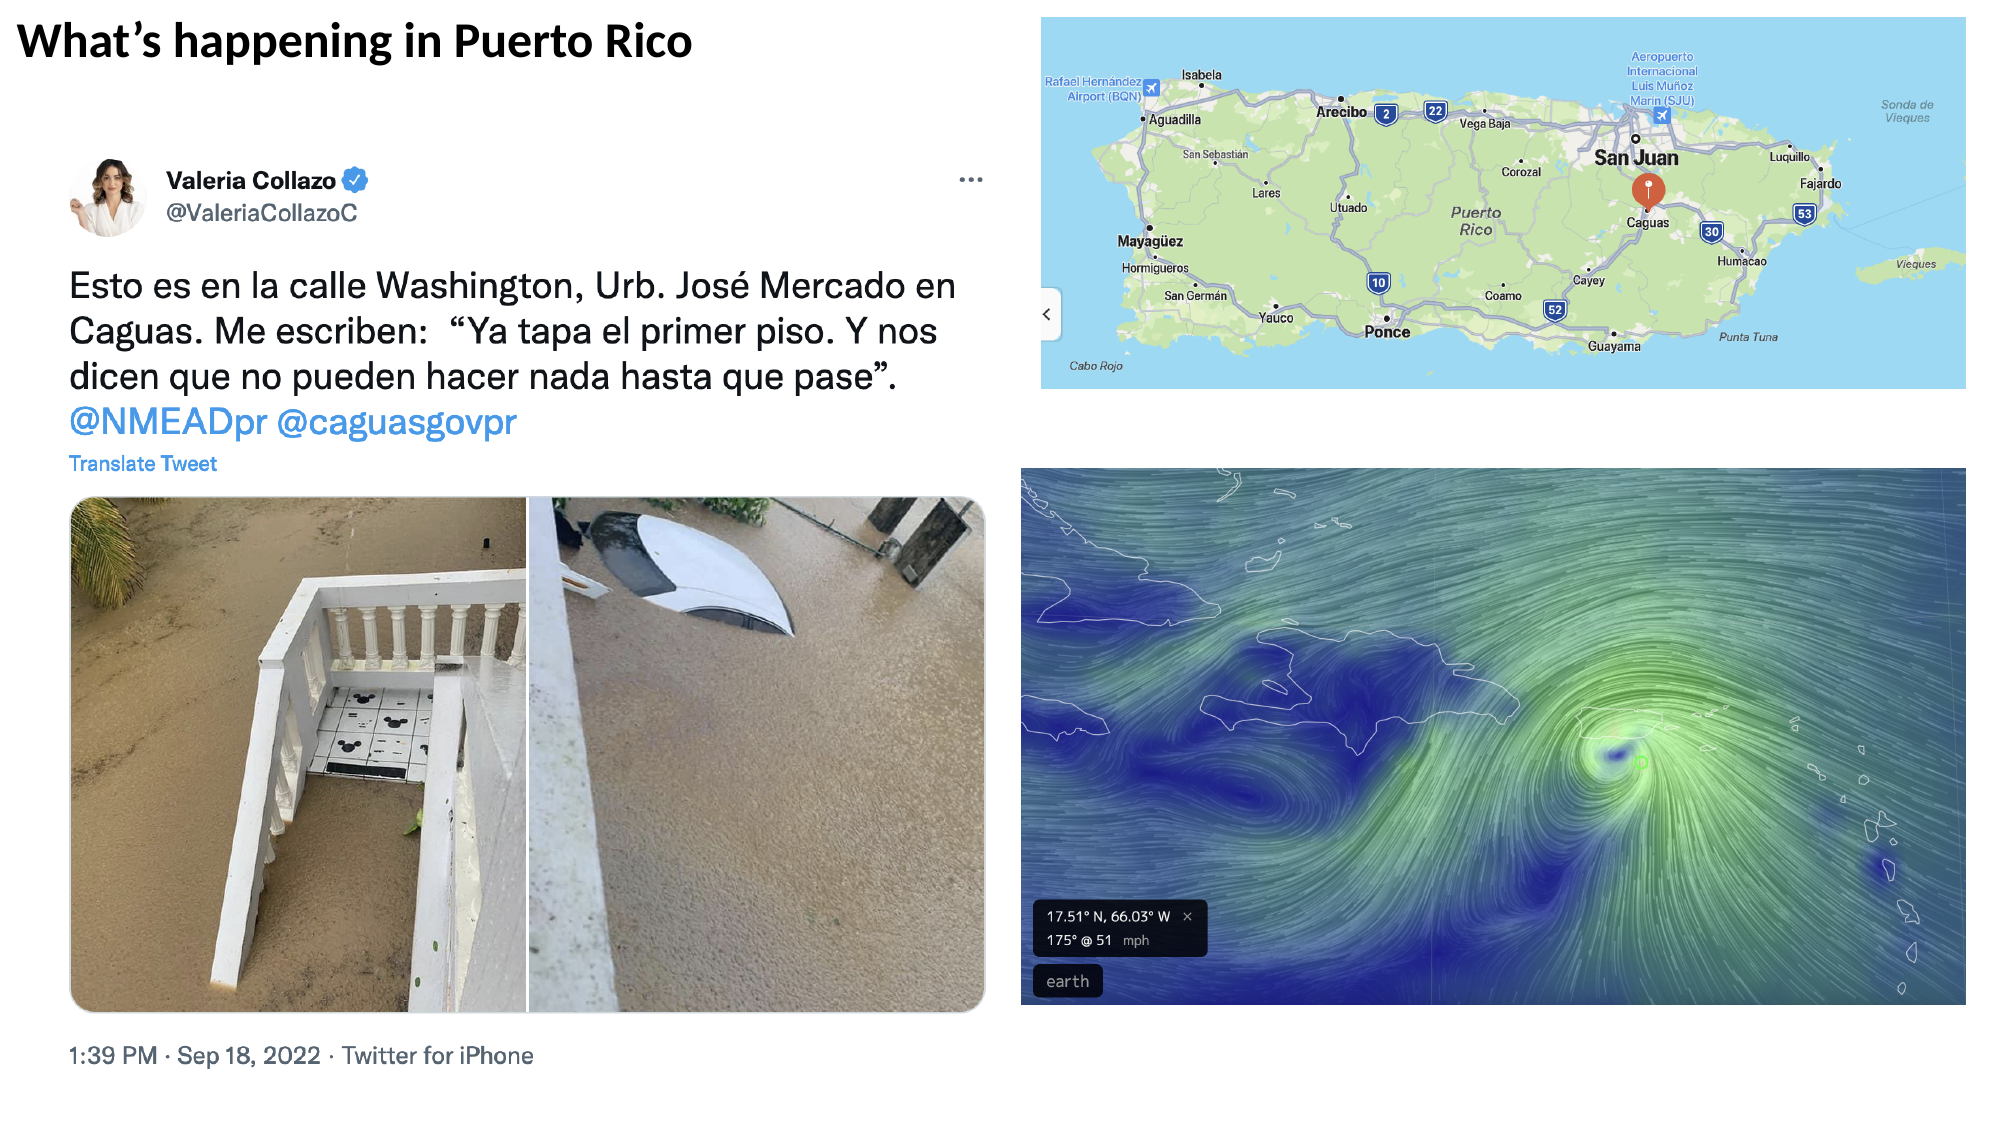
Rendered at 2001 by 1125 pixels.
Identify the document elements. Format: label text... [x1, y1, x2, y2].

text_box What’s happening in Puerto Rico [1, 0, 1648, 75]
picture [54, 139, 1001, 1082]
picture [1021, 468, 1966, 1005]
picture [1041, 17, 1966, 389]
